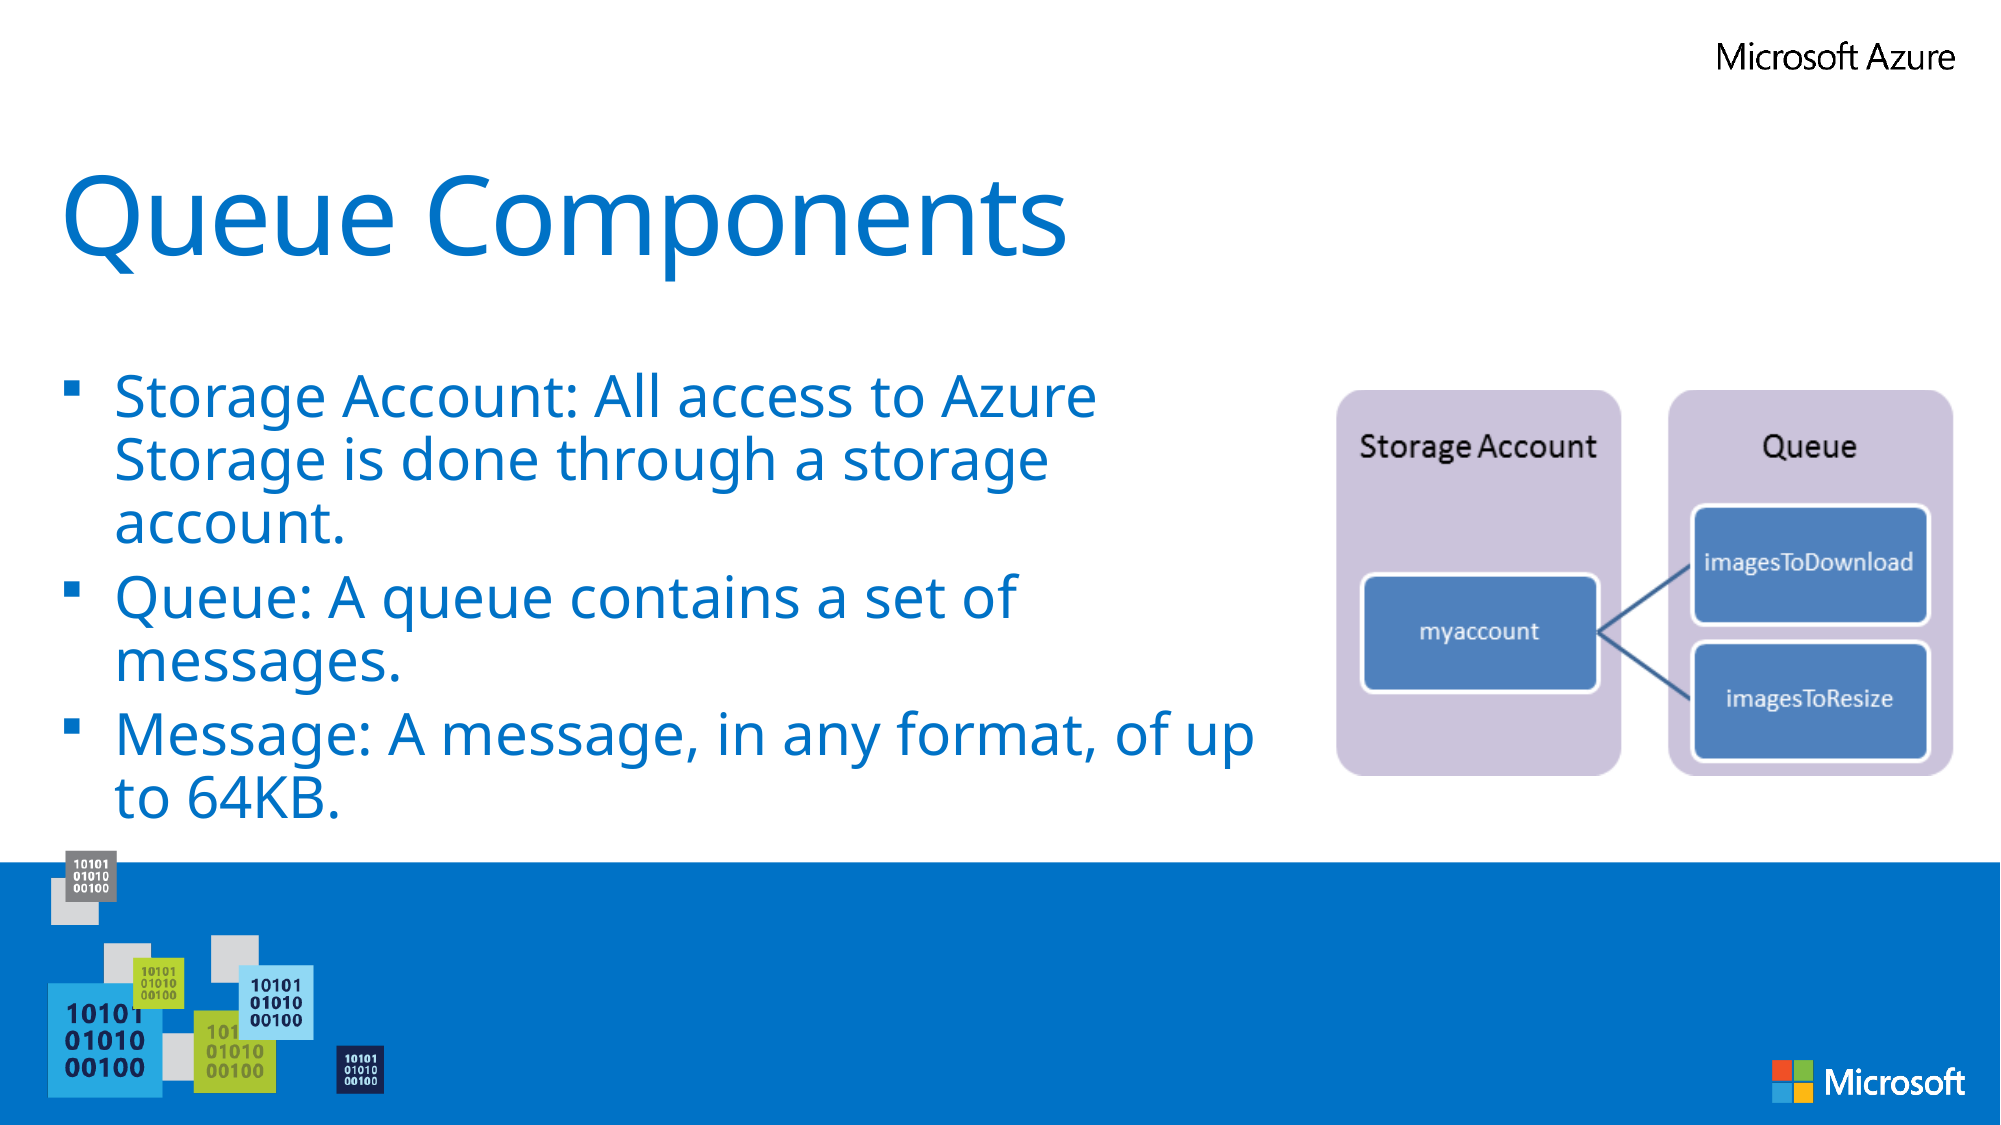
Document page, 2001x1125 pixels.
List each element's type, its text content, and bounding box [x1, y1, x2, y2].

picture [17, 808, 463, 1125]
picture [1334, 389, 1955, 777]
picture [1772, 1060, 1965, 1103]
picture [1699, 24, 1973, 88]
title Queue Components [45, 152, 1682, 304]
list Storage Account: All access to Azure Storage is done through a storage account. Queue: A queue contains a set of messages. Message: A message, in any format, of up to 64KB. [45, 359, 1273, 806]
